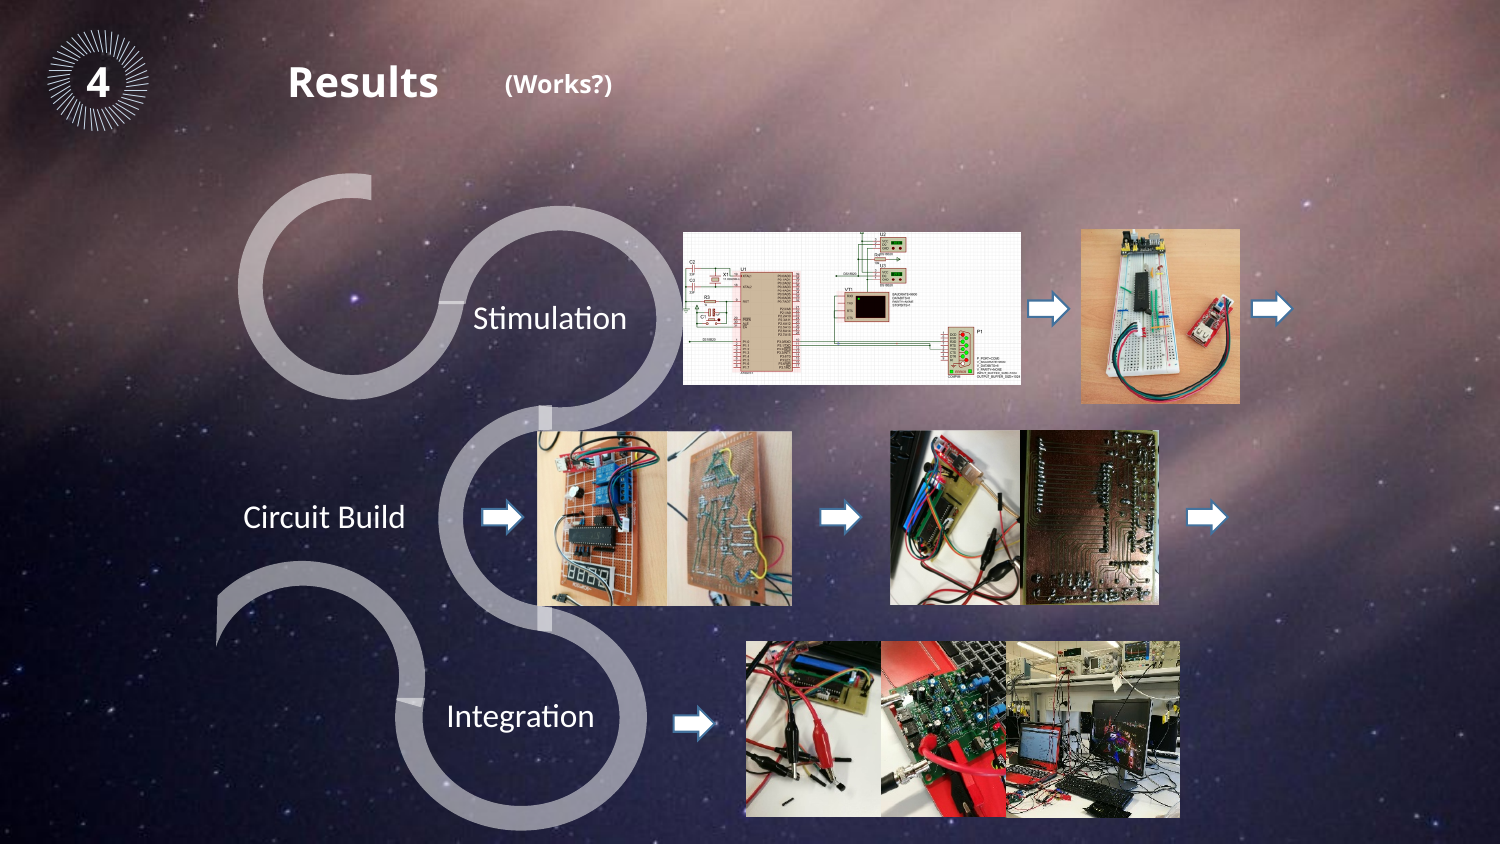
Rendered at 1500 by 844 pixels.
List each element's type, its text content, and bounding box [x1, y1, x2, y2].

text_box Integration [431, 686, 621, 742]
text_box [216, 560, 426, 708]
text_box (Works?) [490, 61, 628, 106]
text_box [481, 498, 515, 536]
text_box [395, 606, 647, 831]
text_box Stimulation [458, 288, 647, 344]
text_box [819, 498, 863, 536]
text_box [1027, 289, 1071, 328]
text_box [1185, 498, 1230, 536]
text_box Results [159, 48, 573, 113]
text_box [39, 21, 159, 141]
text_box [1250, 289, 1295, 328]
text_box [438, 405, 552, 631]
text_box [438, 205, 683, 431]
text_box [237, 173, 458, 400]
text_box Circuit Build [228, 487, 425, 543]
picture [0, 0, 1500, 844]
text_box [672, 704, 717, 743]
